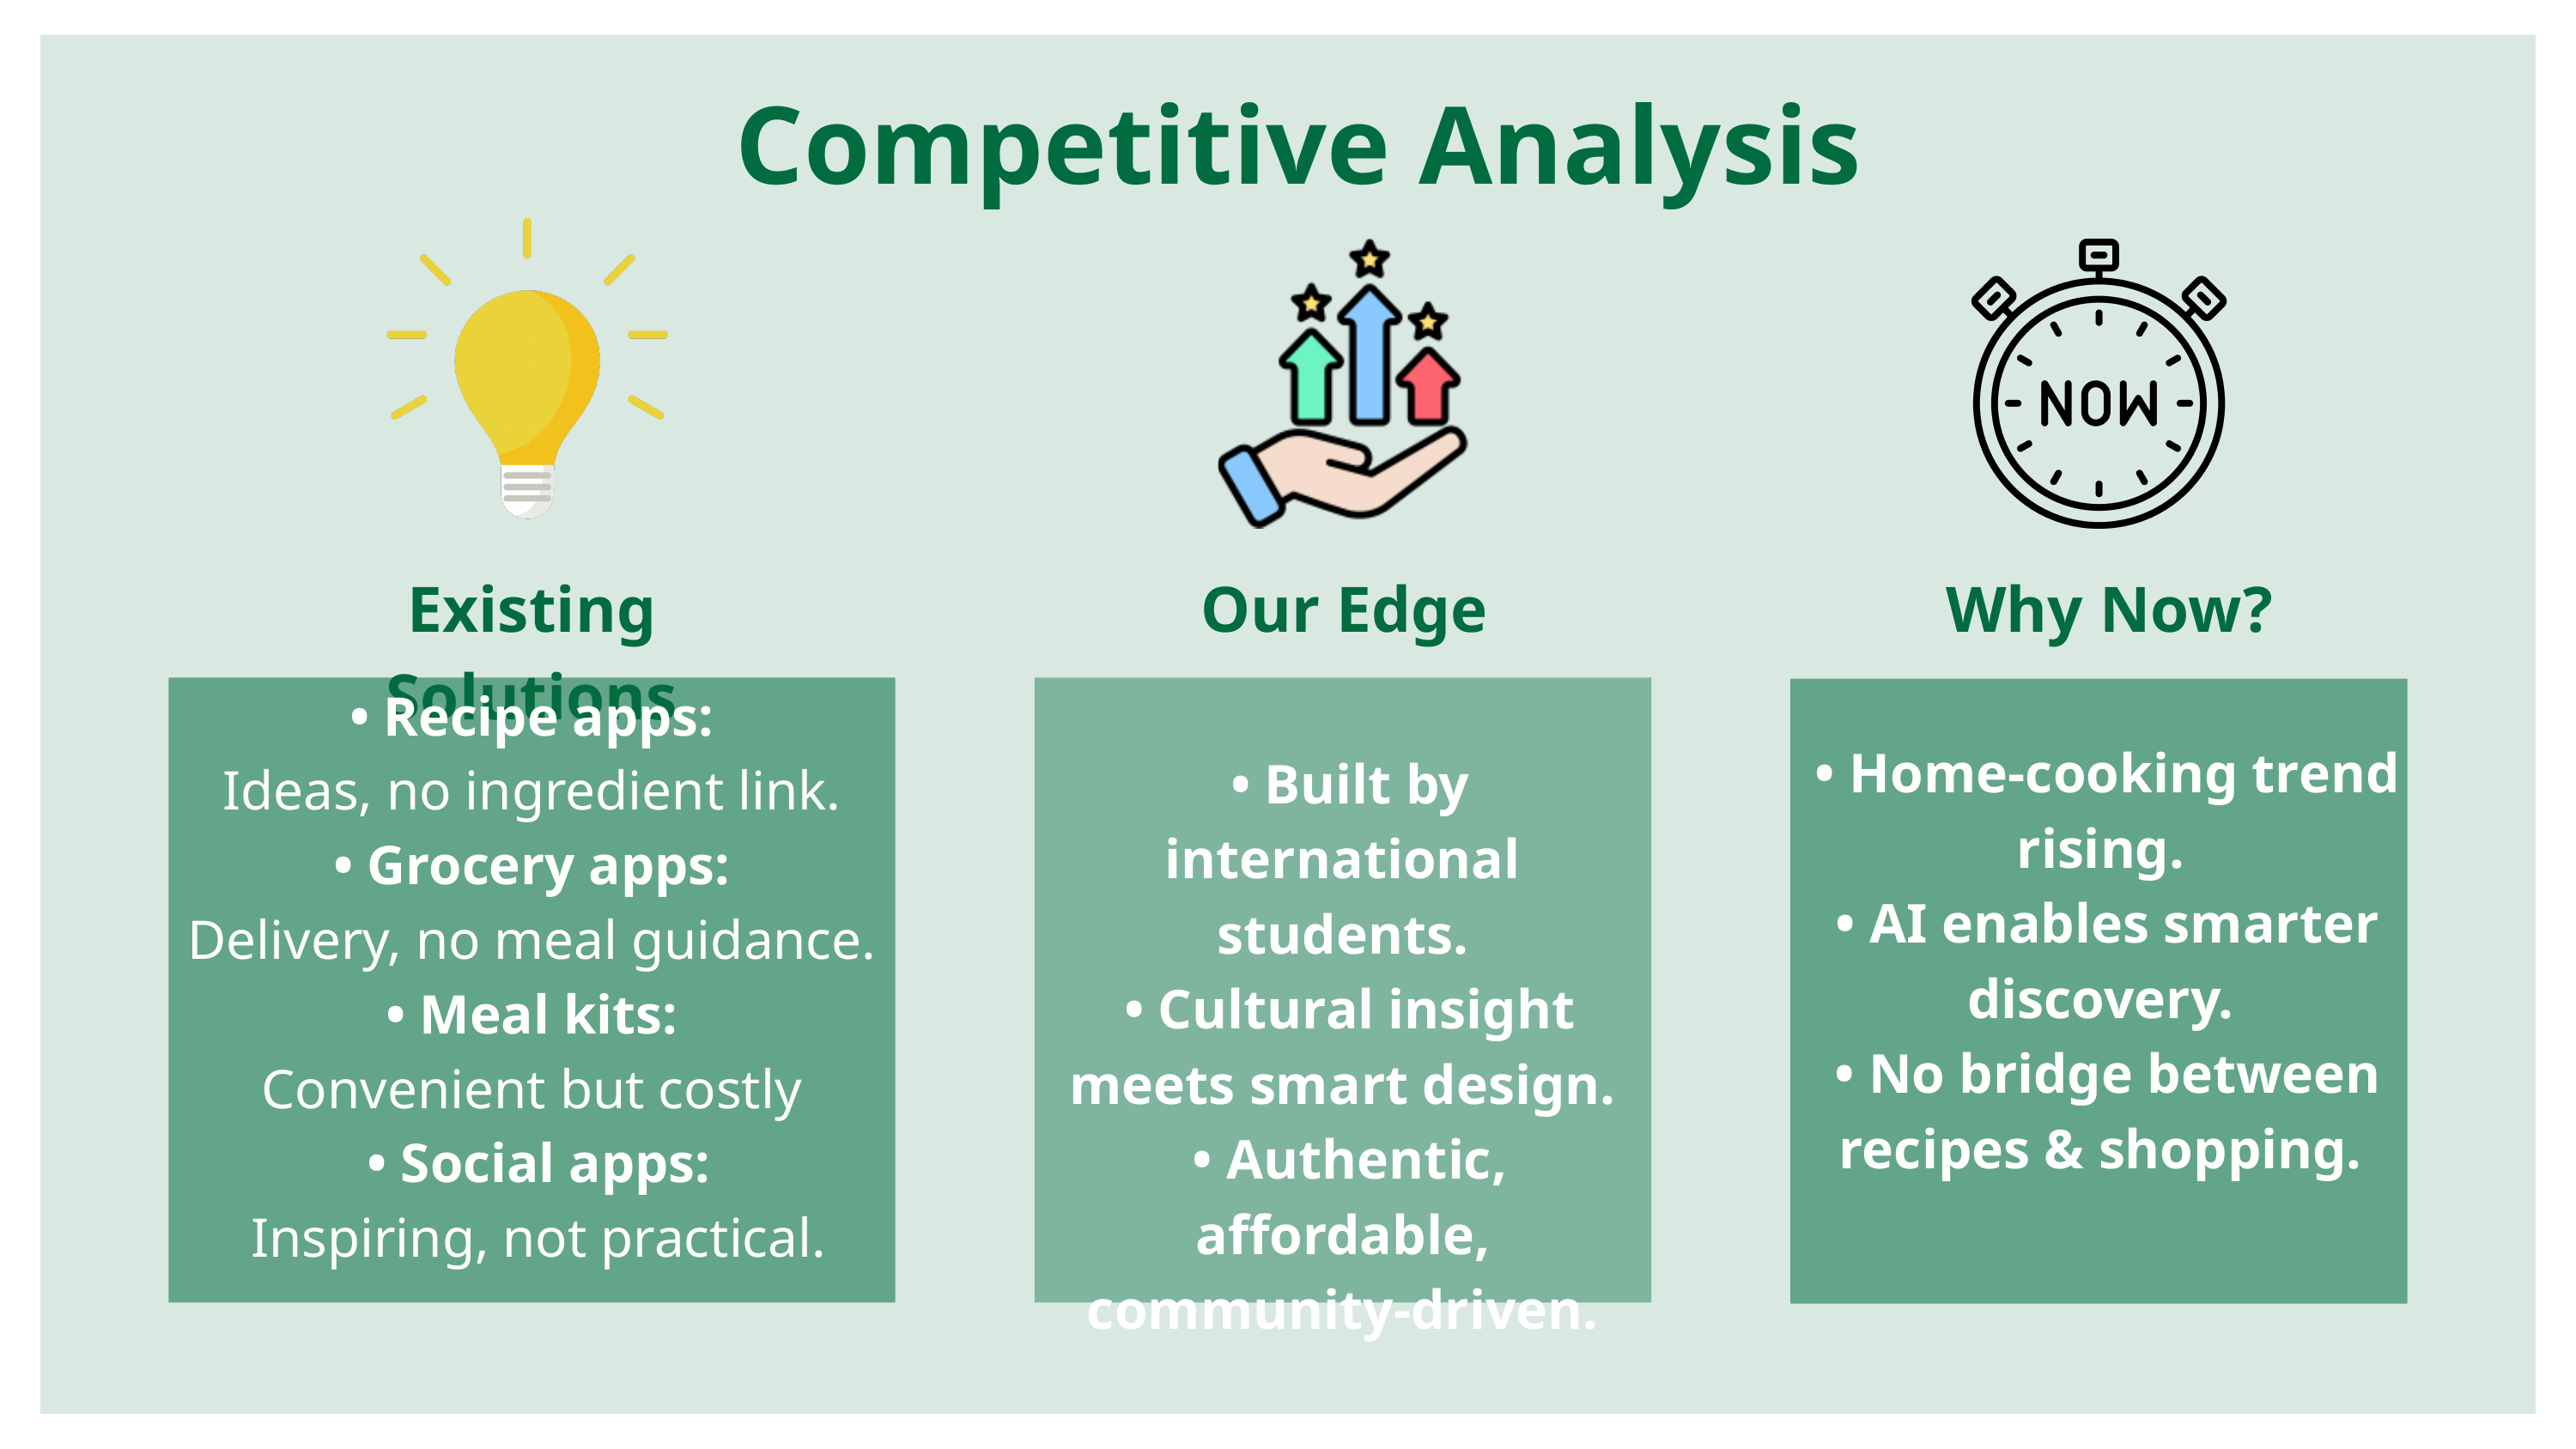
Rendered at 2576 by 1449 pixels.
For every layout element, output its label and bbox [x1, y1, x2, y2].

text_box [39, 34, 2537, 1415]
text_box [1034, 677, 1652, 1303]
text_box [1789, 678, 2408, 1304]
text_box [168, 677, 896, 1303]
